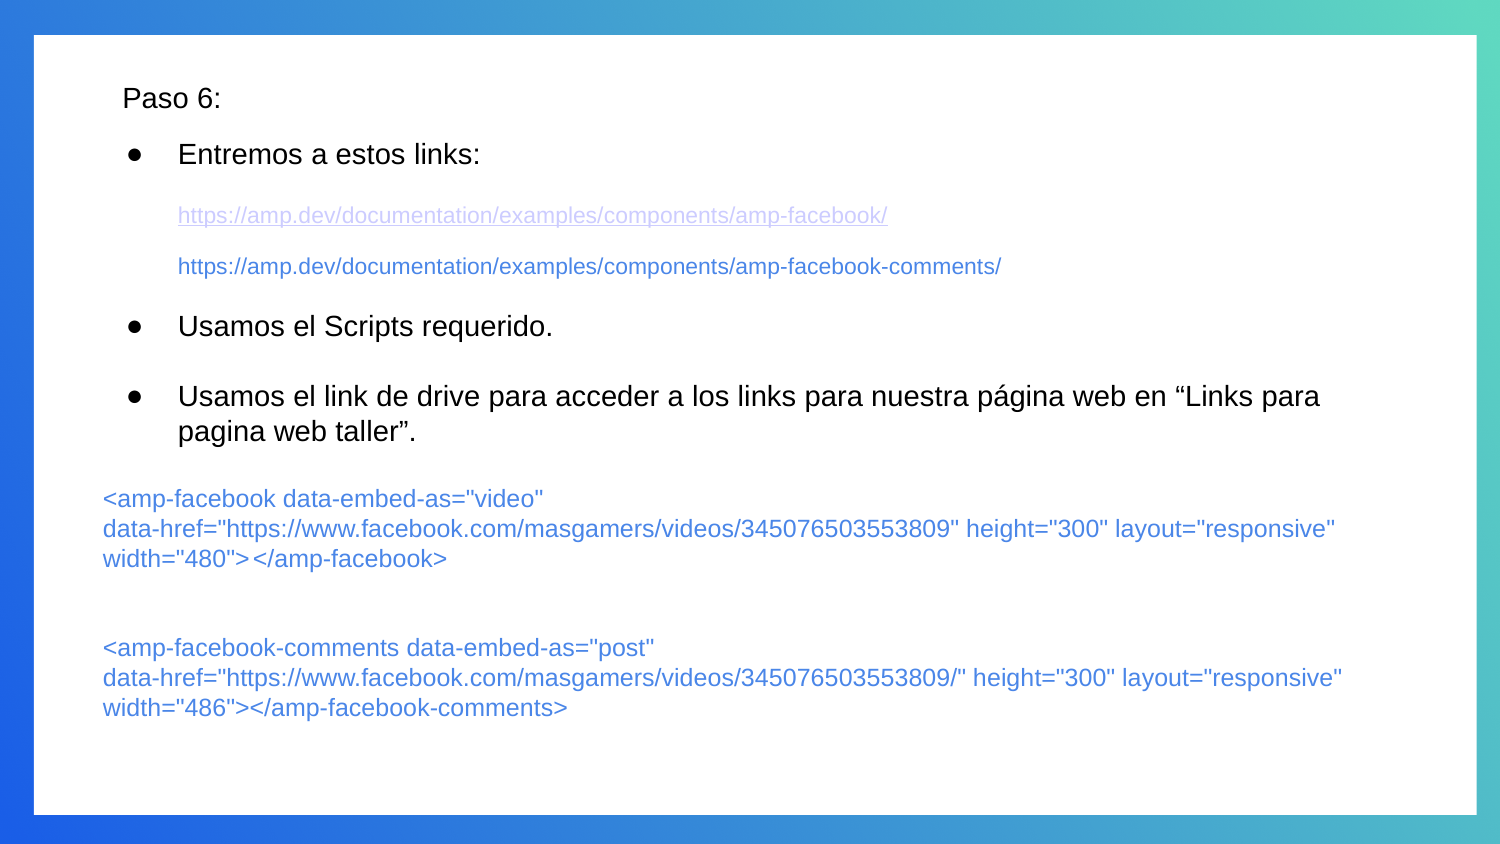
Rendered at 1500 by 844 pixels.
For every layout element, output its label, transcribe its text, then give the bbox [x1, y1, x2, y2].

title Paso 6: [107, 67, 1485, 184]
picture [0, 0, 1500, 844]
list Entremos a estos links: https://amp.dev/documentation/examples/components/amp-facebook/ https://amp.dev/documentation/examples/components/amp-facebook-comments/ Usamos el Scripts requerido. Usamos el link de drive para acceder a los links para nuestra página web en “Links para pagina web taller”. <amp-facebook data-embed-as="video" data-href="https://www.facebook.com/masgamers/videos/345076503553809" height="300" layout="responsive" width="480"> </amp-facebook> <amp-facebook-comments data-embed-as="post" data-href="https://www.facebook.com/masgamers/videos/345076503553809/" height="300" layout="responsive" width="486"></amp-facebook-comments> [87, 123, 1367, 746]
